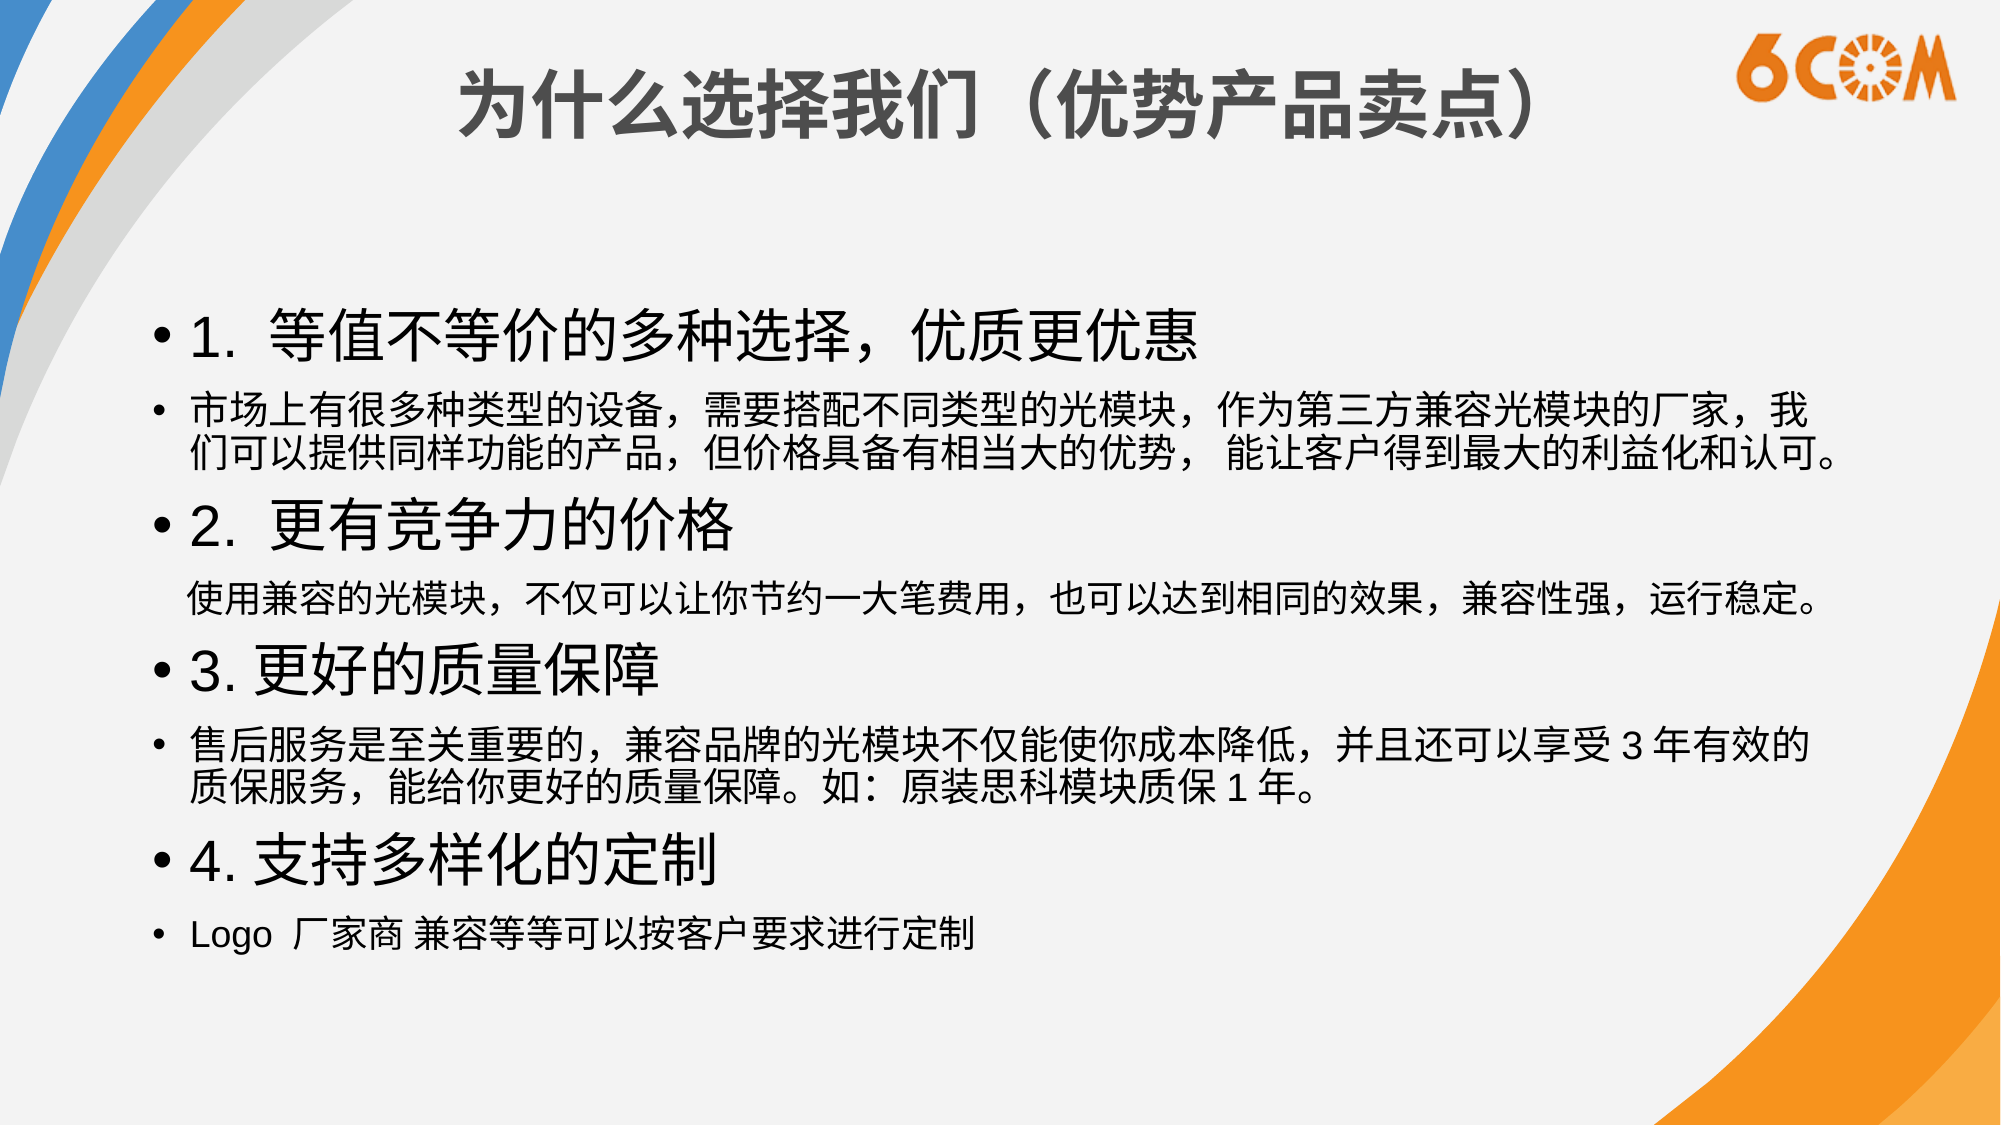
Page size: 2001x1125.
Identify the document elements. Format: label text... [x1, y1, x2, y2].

title 为什么选择我们（优势产品卖点） [137, 59, 1863, 278]
picture [1670, 0, 2001, 199]
list 1. 等值不等价的多种选择，优质更优惠 市场上有很多种类型的设备，需要搭配不同类型的光模块，作为第三方兼容光模块的厂家，我们可以提供同样功能的产品，但价格具备有相当大的优势， 能让客户得到最大的利益化和认可。 2. 更有竞争力的价格 使用兼容的光模块，不仅可以让你节约一大笔费用，也可以达到相同的效果，兼容性强，运行稳定。 3.更好的质量保障 售后服务是至关重要的，兼容品牌的光模块不仅能使你成本降低，并且还可以享受3年有效的质保服务，能给你更好的质量保障。如：原装思科模块质保1年。 4.支持多样化的定制 Logo 厂家商 兼容等等可以按客户要求进行定制 [137, 299, 1863, 1125]
